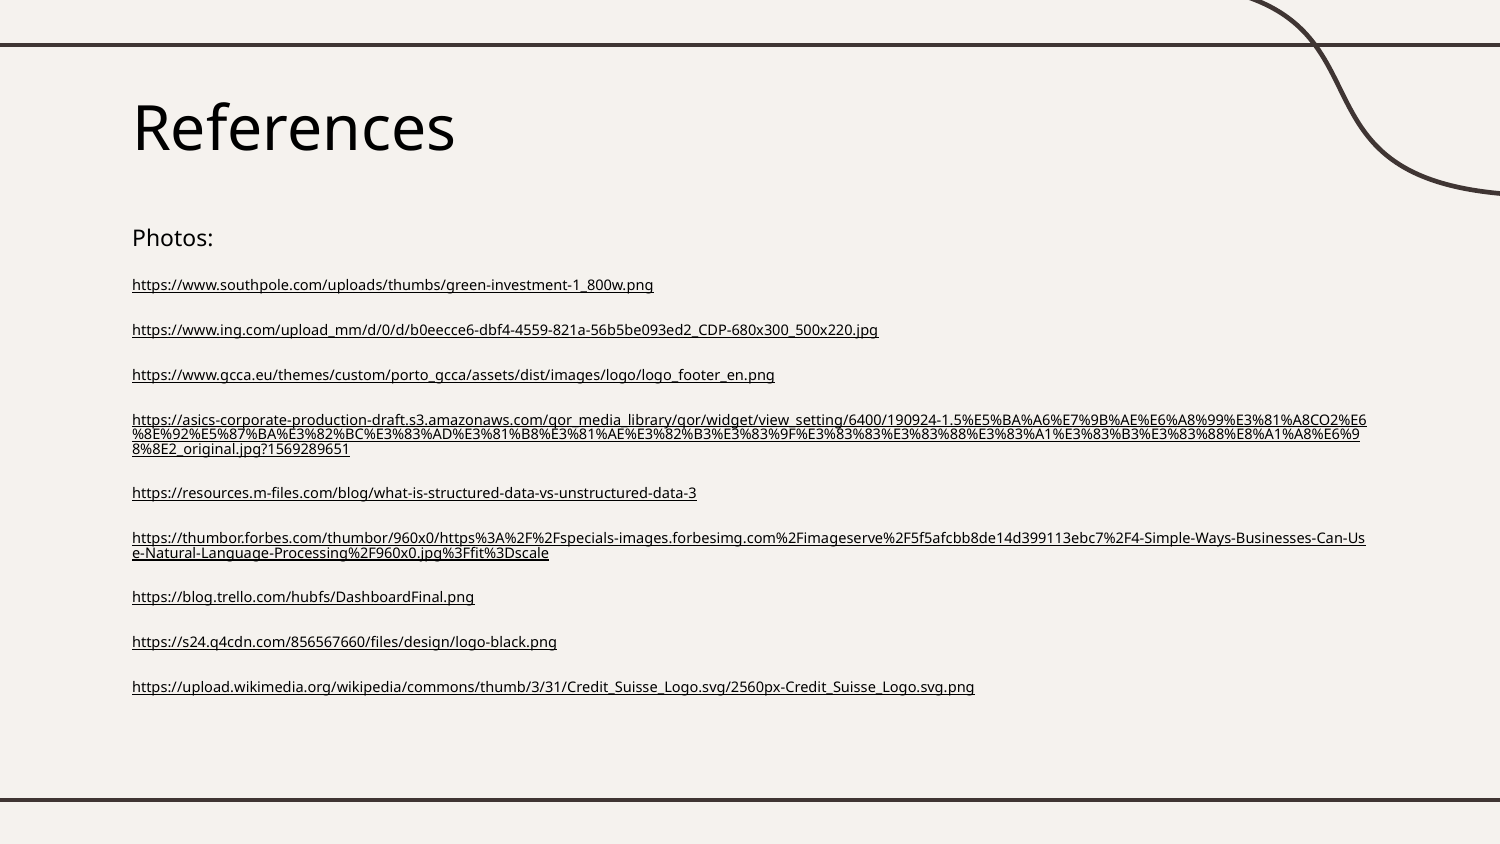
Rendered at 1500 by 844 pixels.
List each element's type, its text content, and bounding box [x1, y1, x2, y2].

title References [116, 72, 890, 167]
list Photos: https://www.southpole.com/uploads/thumbs/green-investment-1_800w.png https://www.ing.com/upload_mm/d/0/d/b0eecce6-dbf4-4559-821a-56b5be093ed2_CDP-680x300_500x220.jpg https://www.gcca.eu/themes/custom/porto_gcca/assets/dist/images/logo/logo_footer_en.png https://asics-corporate-production-draft.s3.amazonaws.com/qor_media_library/qor/widget/view_setting/6400/190924-1.5%E5%BA%A6%E7%9B%AE%E6%A8%99%E3%81%A8CO2%E6%8E%92%E5%87%BA%E3%82%BC%E3%83%AD%E3%81%B8%E3%81%AE%E3%82%B3%E3%83%9F%E3%83%83%E3%83%88%E3%83%A1%E3%83%B3%E3%83%88%E8%A1%A8%E6%98%8E2_original.jpg?1569289651 https://resources.m-files.com/blog/what-is-structured-data-vs-unstructured-data-3 https://thumbor.forbes.com/thumbor/960x0/https%3A%2F%2Fspecials-images.forbesimg.com%2Fimageserve%2F5f5afcbb8de14d399113ebc7%2F4-Simple-Ways-Businesses-Can-Use-Natural-Language-Processing%2F960x0.jpg%3Ffit%3Dscale https://blog.trello.com/hubfs/DashboardFinal.png https://s24.q4cdn.com/856567660/files/design/logo-black.png https://upload.wikimedia.org/wikipedia/commons/thumb/3/31/Credit_Suisse_Logo.svg/2560px-Credit_Suisse_Logo.svg.png [116, 208, 1383, 750]
